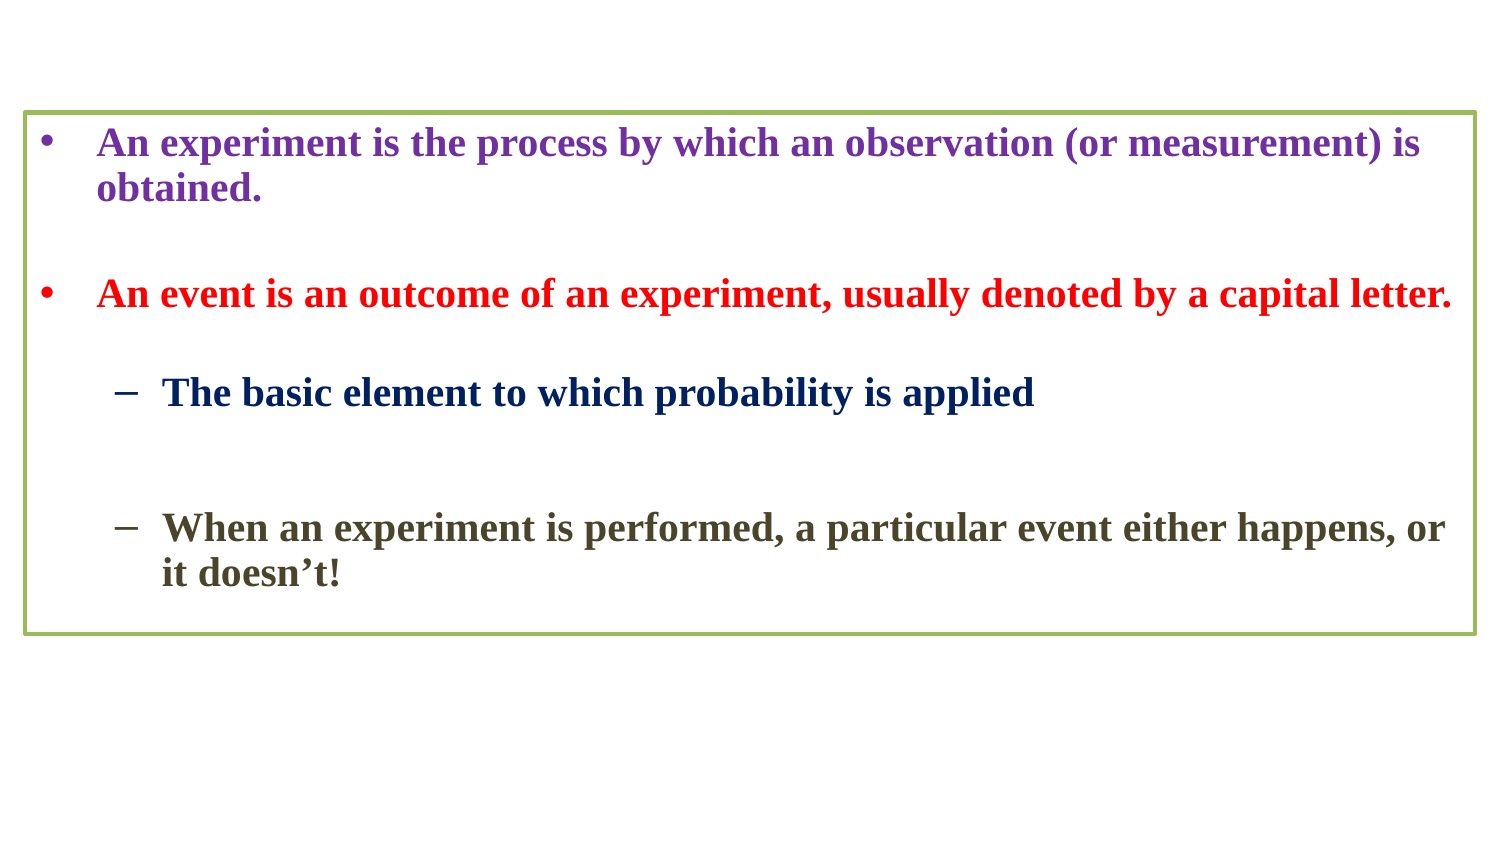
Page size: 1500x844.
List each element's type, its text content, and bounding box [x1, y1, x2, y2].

list An experiment is the process by which an observation (or measurement) is obtained. An event is an outcome of an experiment, usually denoted by a capital letter. The basic element to which probability is applied When an experiment is performed, a particular event either happens, or it doesn’t! [23, 110, 1477, 636]
